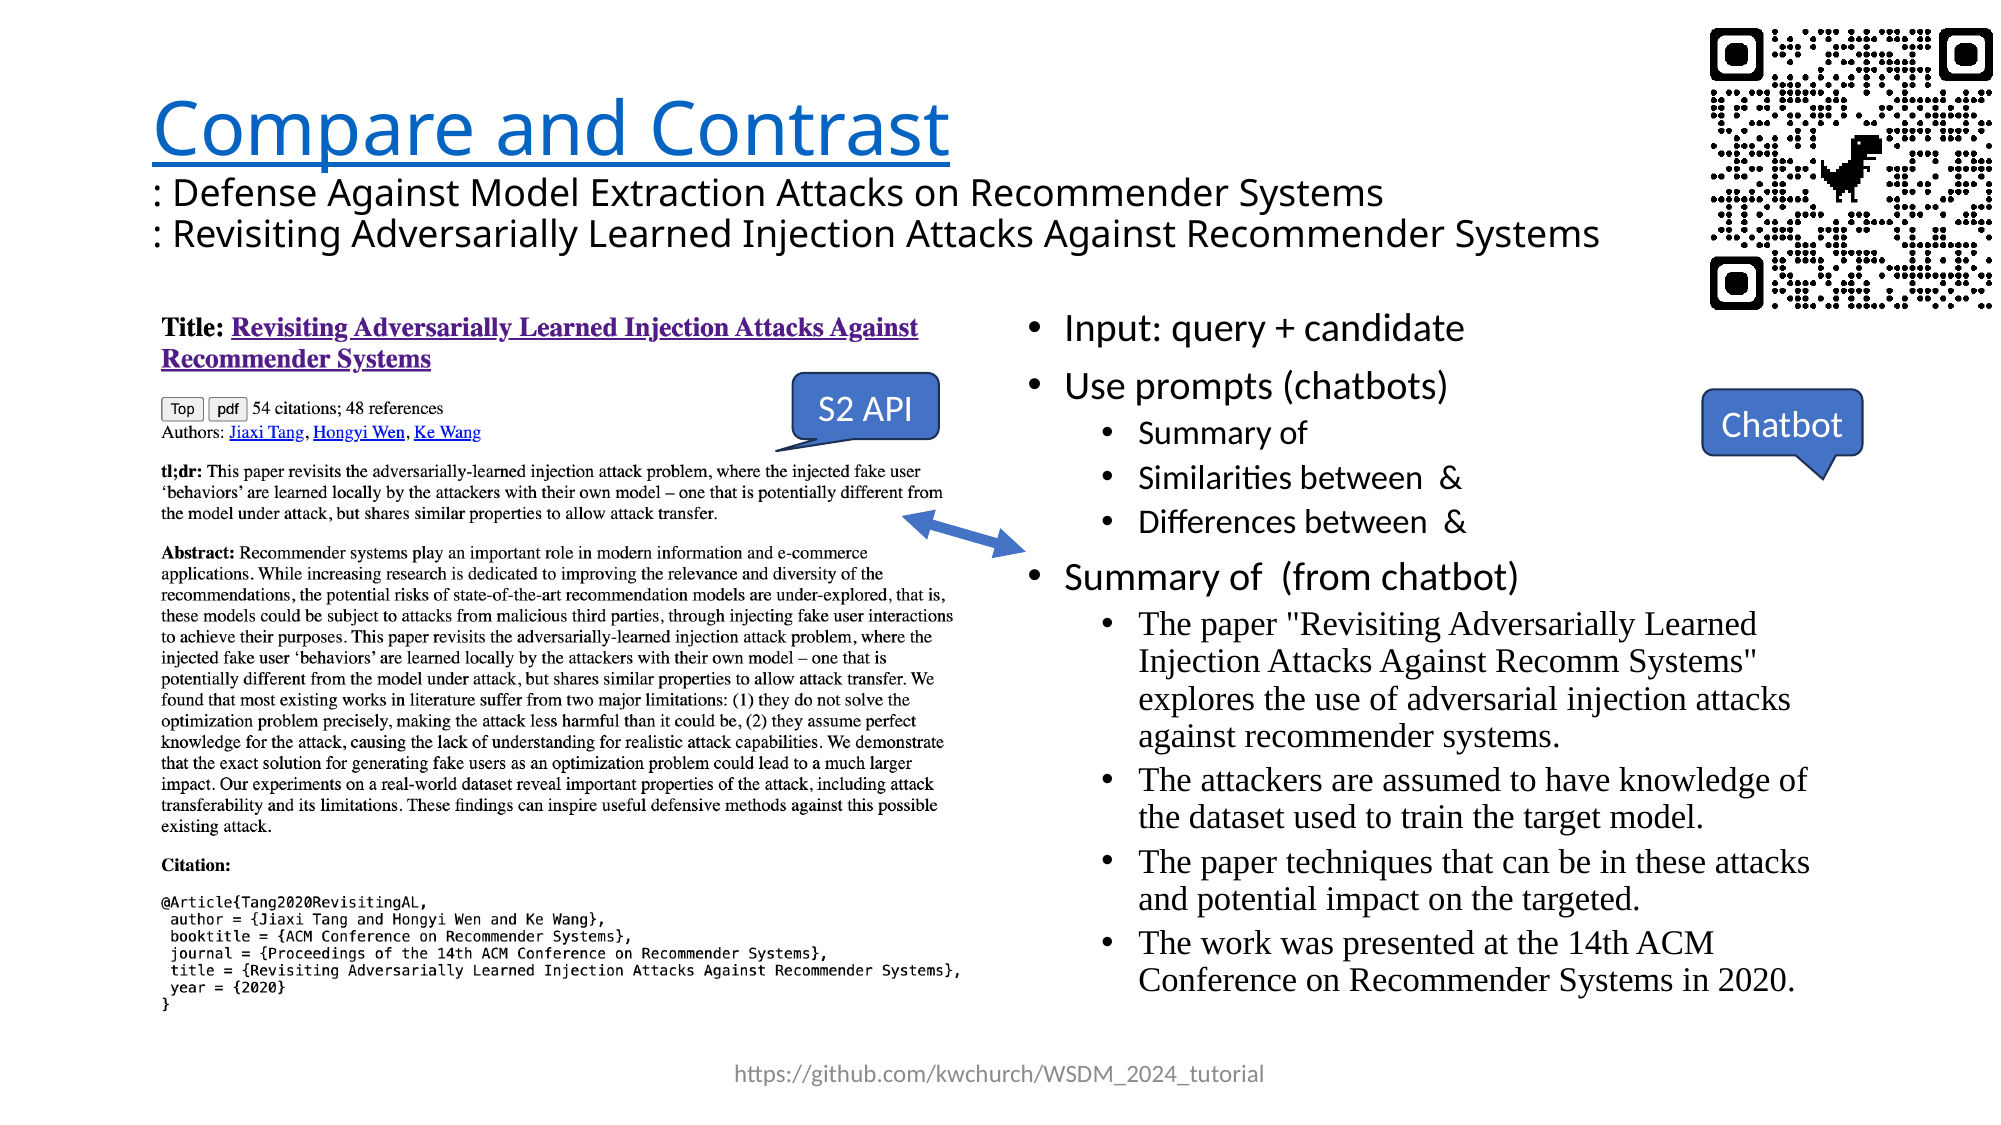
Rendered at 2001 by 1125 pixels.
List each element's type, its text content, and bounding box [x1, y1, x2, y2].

text_box Chatbot [1701, 388, 1864, 481]
picture [1679, 0, 2000, 340]
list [157, 299, 968, 1014]
footer https://github.com/kwchurch/WSDM_2024_tutorial [662, 1042, 1338, 1103]
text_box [901, 516, 1026, 552]
